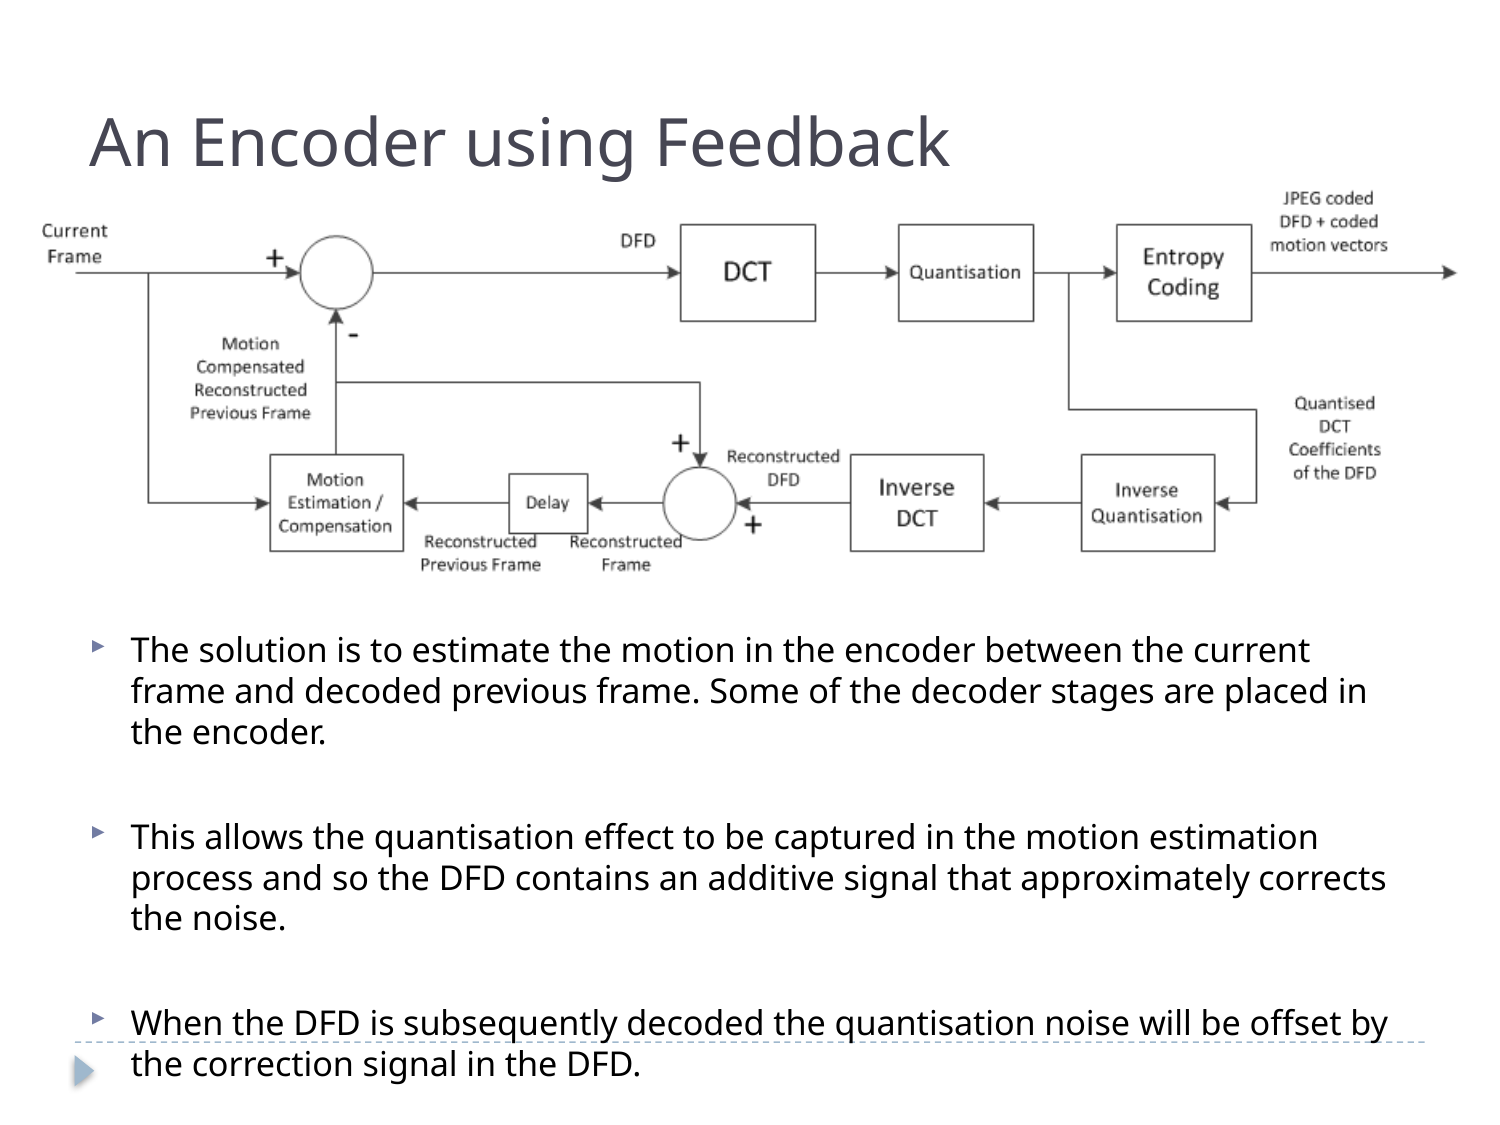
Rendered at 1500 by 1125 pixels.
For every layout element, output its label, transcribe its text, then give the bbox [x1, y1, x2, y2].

list The solution is to estimate the motion in the encoder between the current frame and decoded previous frame. Some of the decoder stages are placed in the encoder. This allows the quantisation effect to be captured in the motion estimation process and so the DFD contains an additive signal that approximately corrects the noise. When the DFD is subsequently decoded the quantisation noise will be offset by the correction signal in the DFD. [75, 621, 1425, 1094]
title An Encoder using Feedback [75, 24, 1425, 184]
picture [42, 184, 1458, 578]
